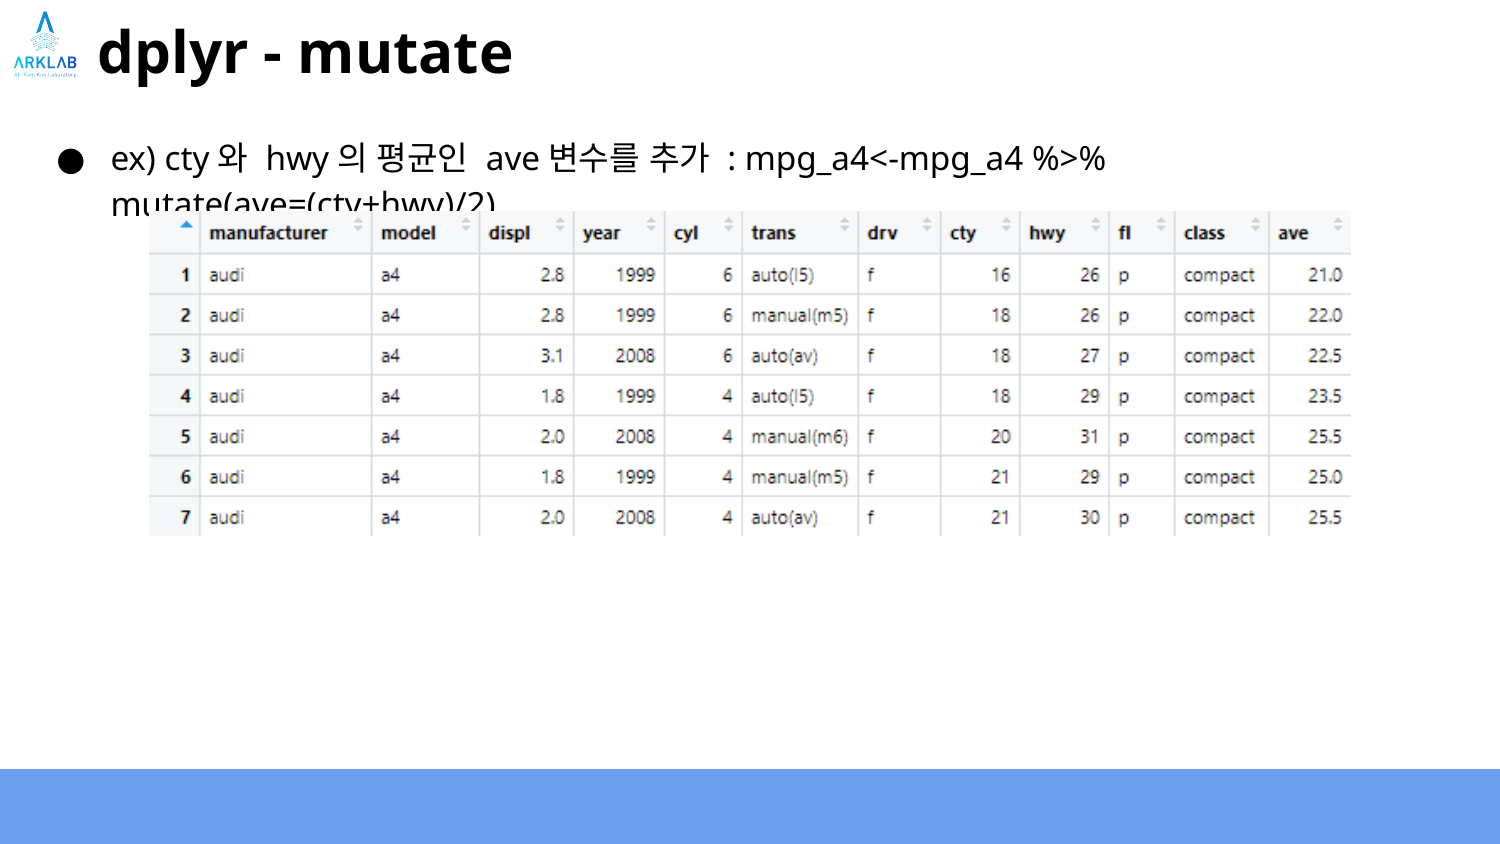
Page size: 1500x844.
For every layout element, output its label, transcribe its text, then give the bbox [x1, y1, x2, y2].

picture [0, 0, 82, 90]
list ex) cty와 hwy의 평균인 ave변수를 추가 : mpg_a4<-mpg_a4 %>% mutate(ave=(cty+hwy)/2) [20, 116, 1480, 189]
picture [148, 210, 1352, 537]
title dplyr - mutate [82, 0, 1500, 94]
